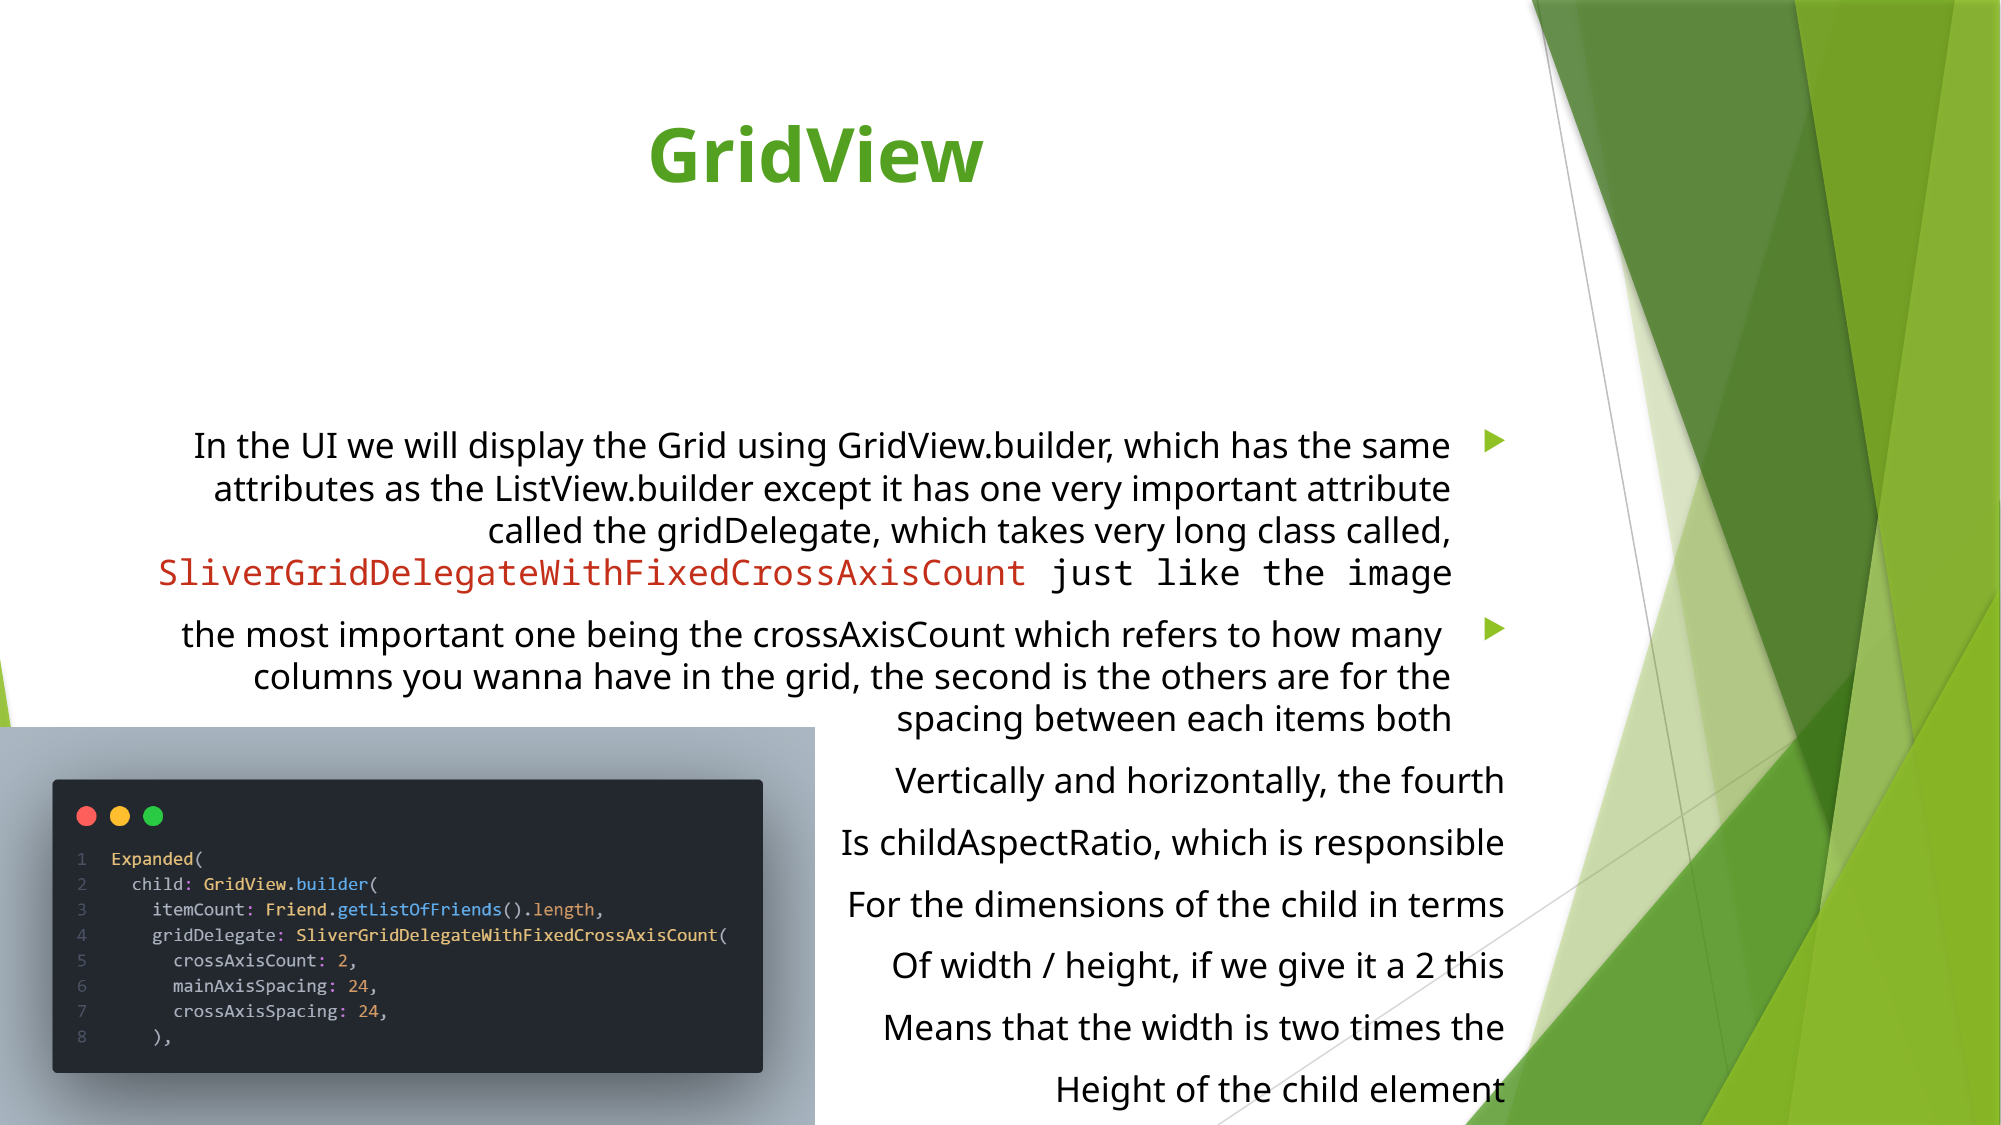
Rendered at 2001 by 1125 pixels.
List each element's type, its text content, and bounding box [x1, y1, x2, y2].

picture [0, 726, 815, 1125]
title GridView [111, 99, 1522, 317]
list In the UI we will display the Grid using GridView.builder, which has the same attributes as the ListView.builder except it has one very important attribute called the gridDelegate, which takes very long class called, SliverGridDelegateWithFixedCrossAxisCount just like the image the most important one being the crossAxisCount which refers to how many columns you wanna have in the grid, the second is the others are for the spacing between each items both Vertically and horizontally, the fourth Is childAspectRatio, which is responsible For the dimensions of the child in terms Of width / height, if we give it a 2 this Means that the width is two times the Height of the child element [111, 354, 1522, 1125]
